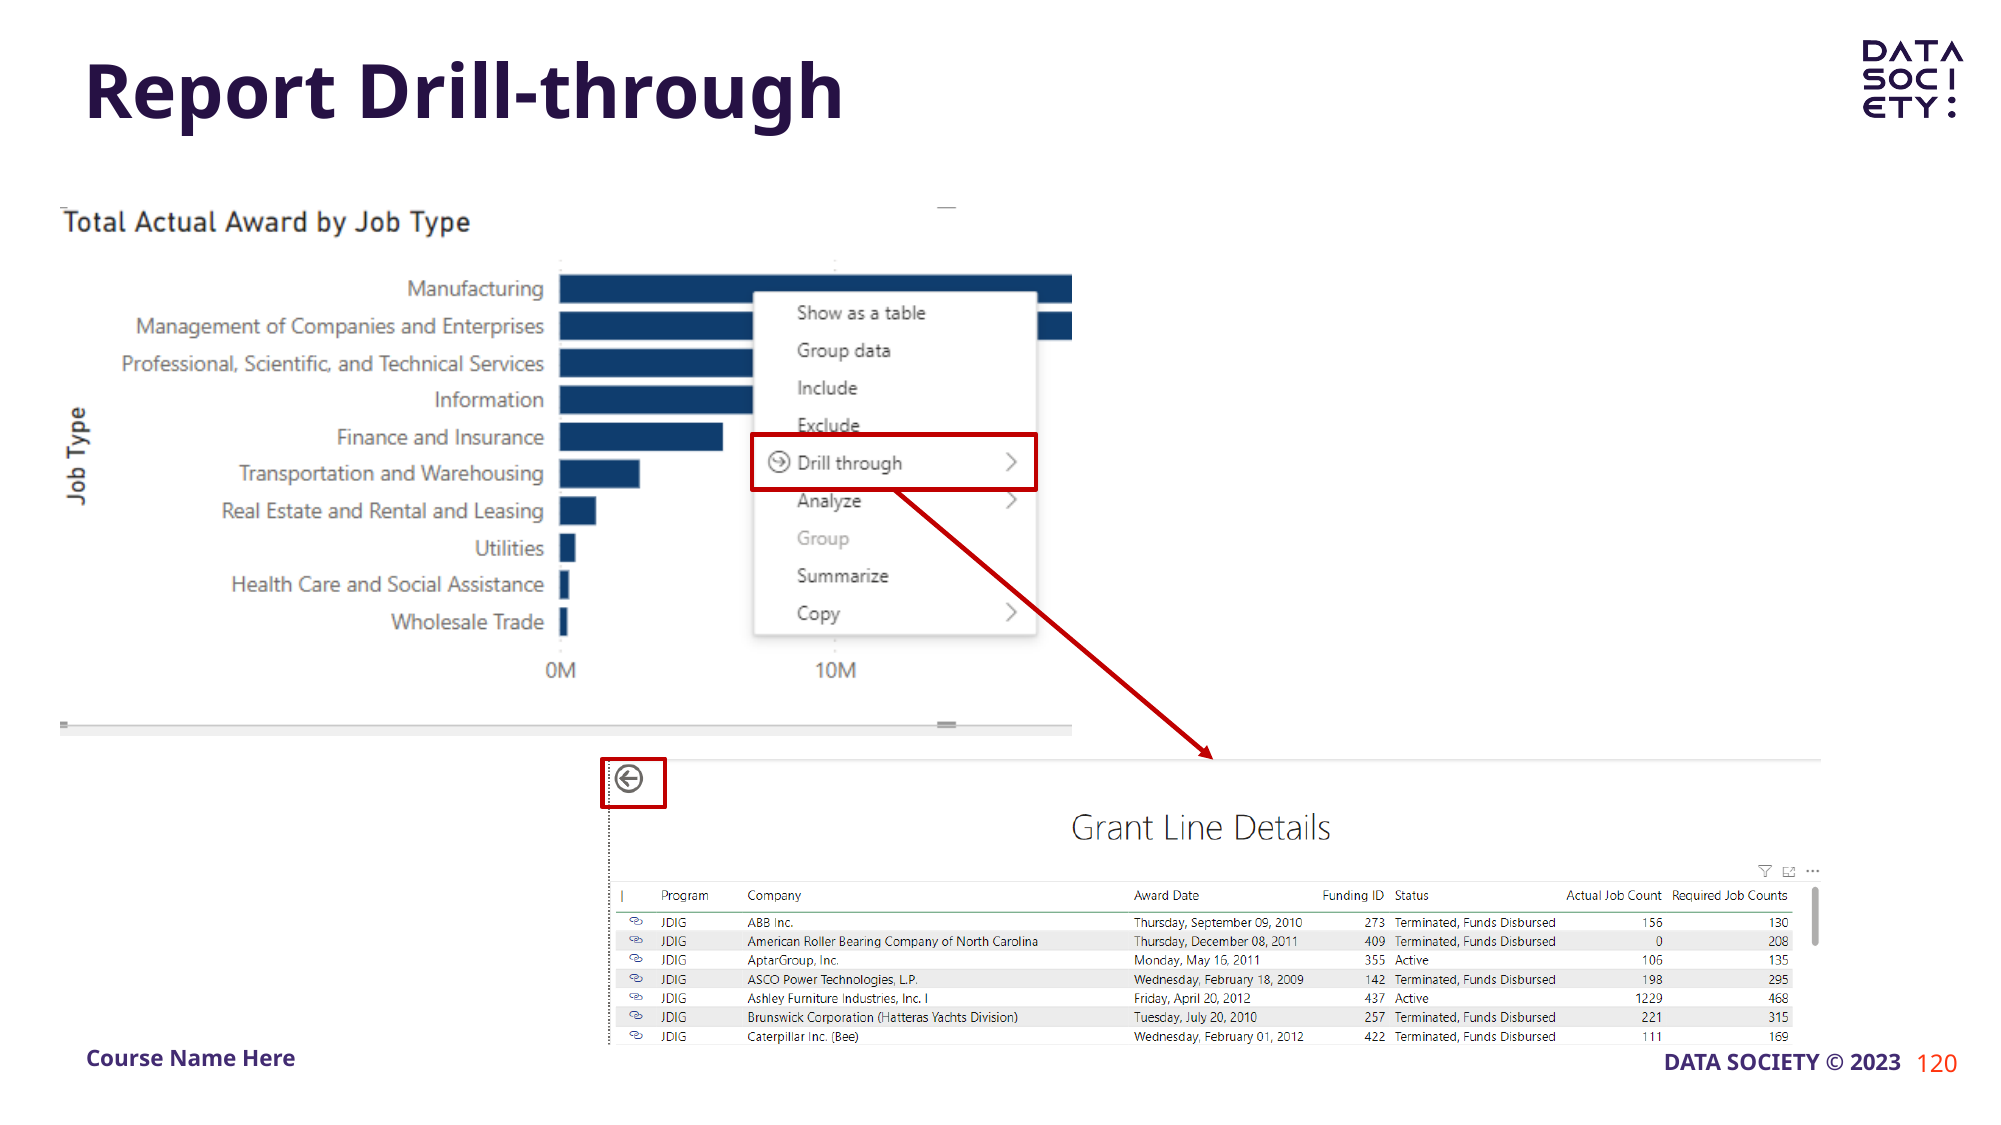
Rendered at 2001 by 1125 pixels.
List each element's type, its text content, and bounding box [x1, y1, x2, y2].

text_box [893, 489, 1214, 760]
picture [605, 759, 1821, 1045]
picture [1932, 40, 1964, 118]
title Report Drill-through [68, 28, 1932, 154]
slide_number ‹#› [1853, 1033, 1974, 1097]
picture [59, 207, 1072, 736]
